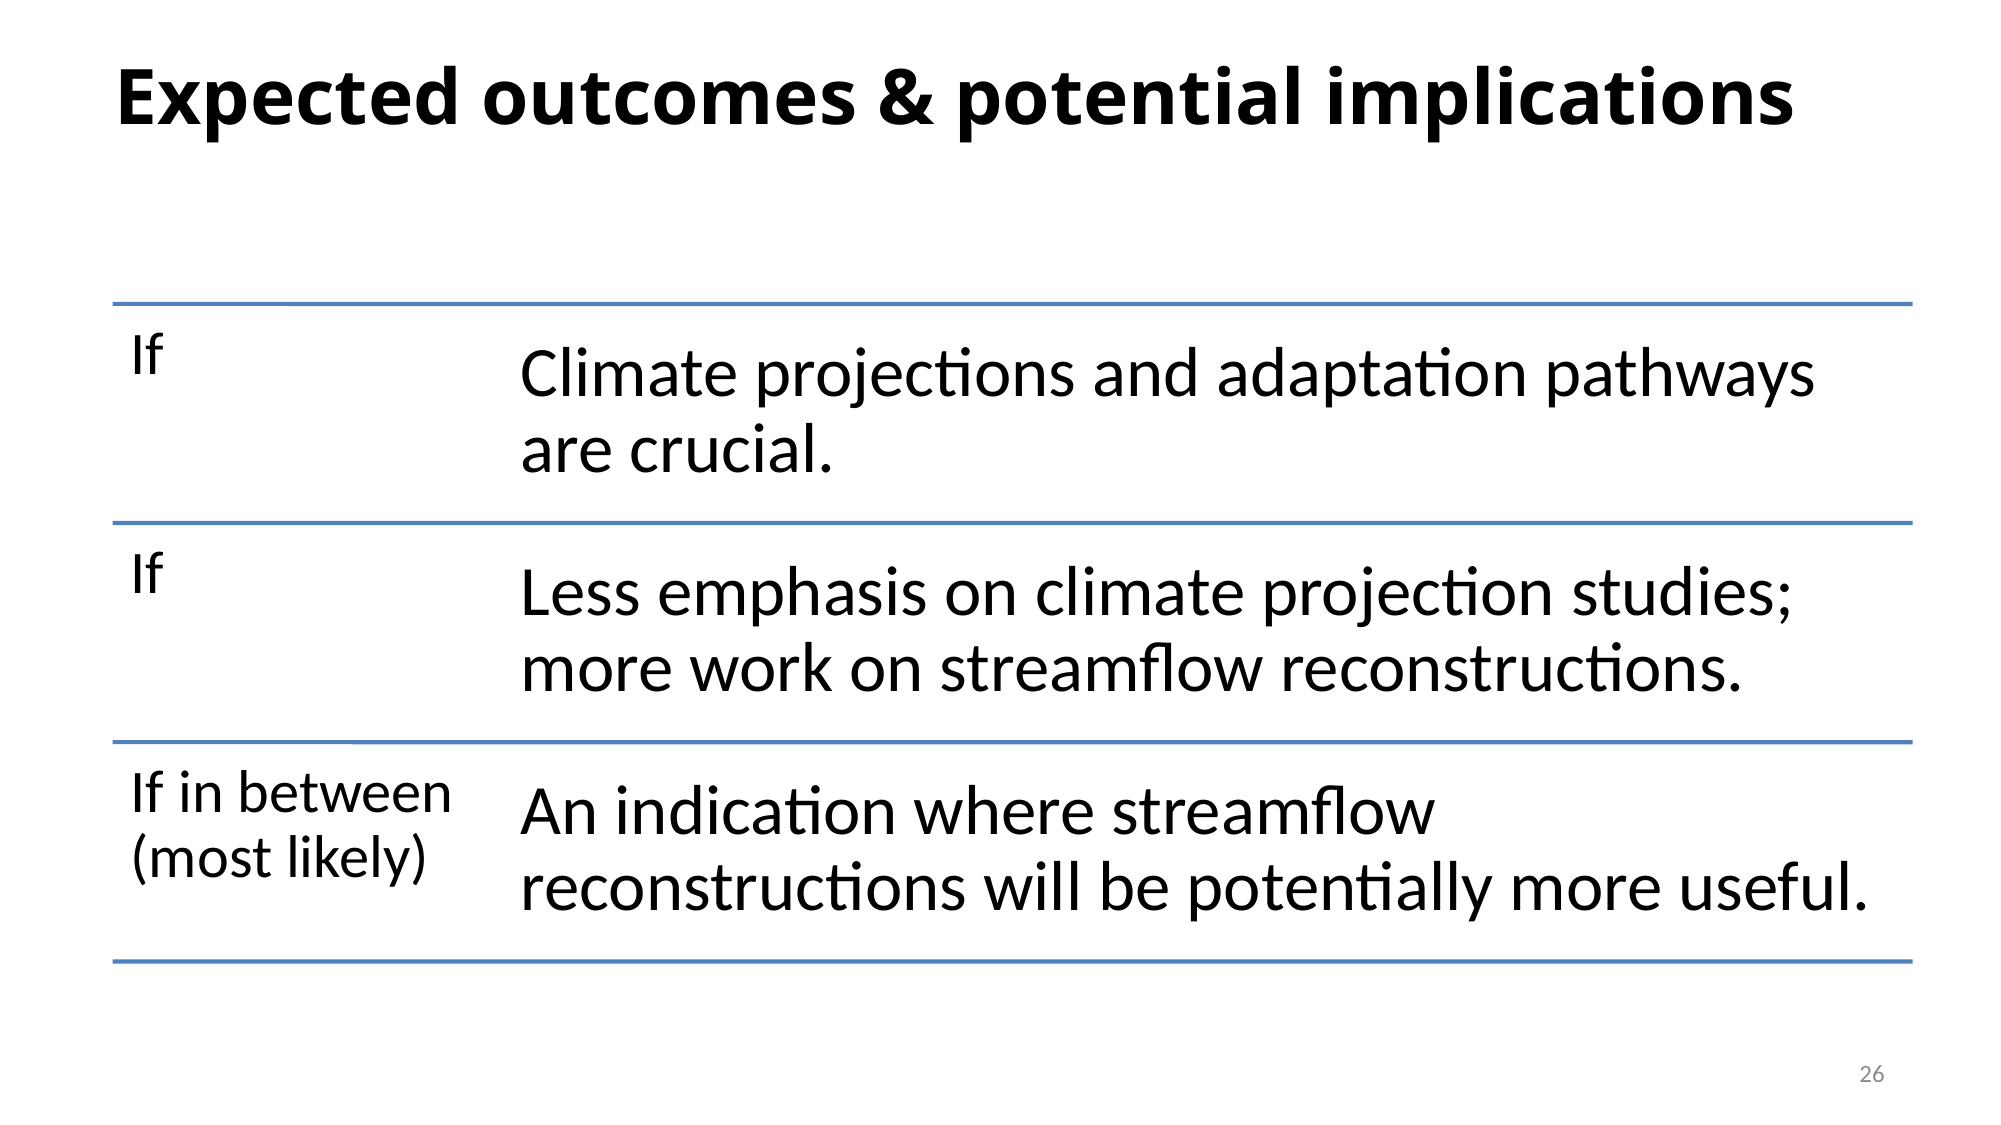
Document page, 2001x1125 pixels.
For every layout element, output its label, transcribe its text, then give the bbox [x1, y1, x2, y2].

text_box [112, 959, 1913, 964]
title Expected outcomes & potential implications [99, 0, 1900, 188]
slide_number 26 [1433, 1042, 1900, 1103]
